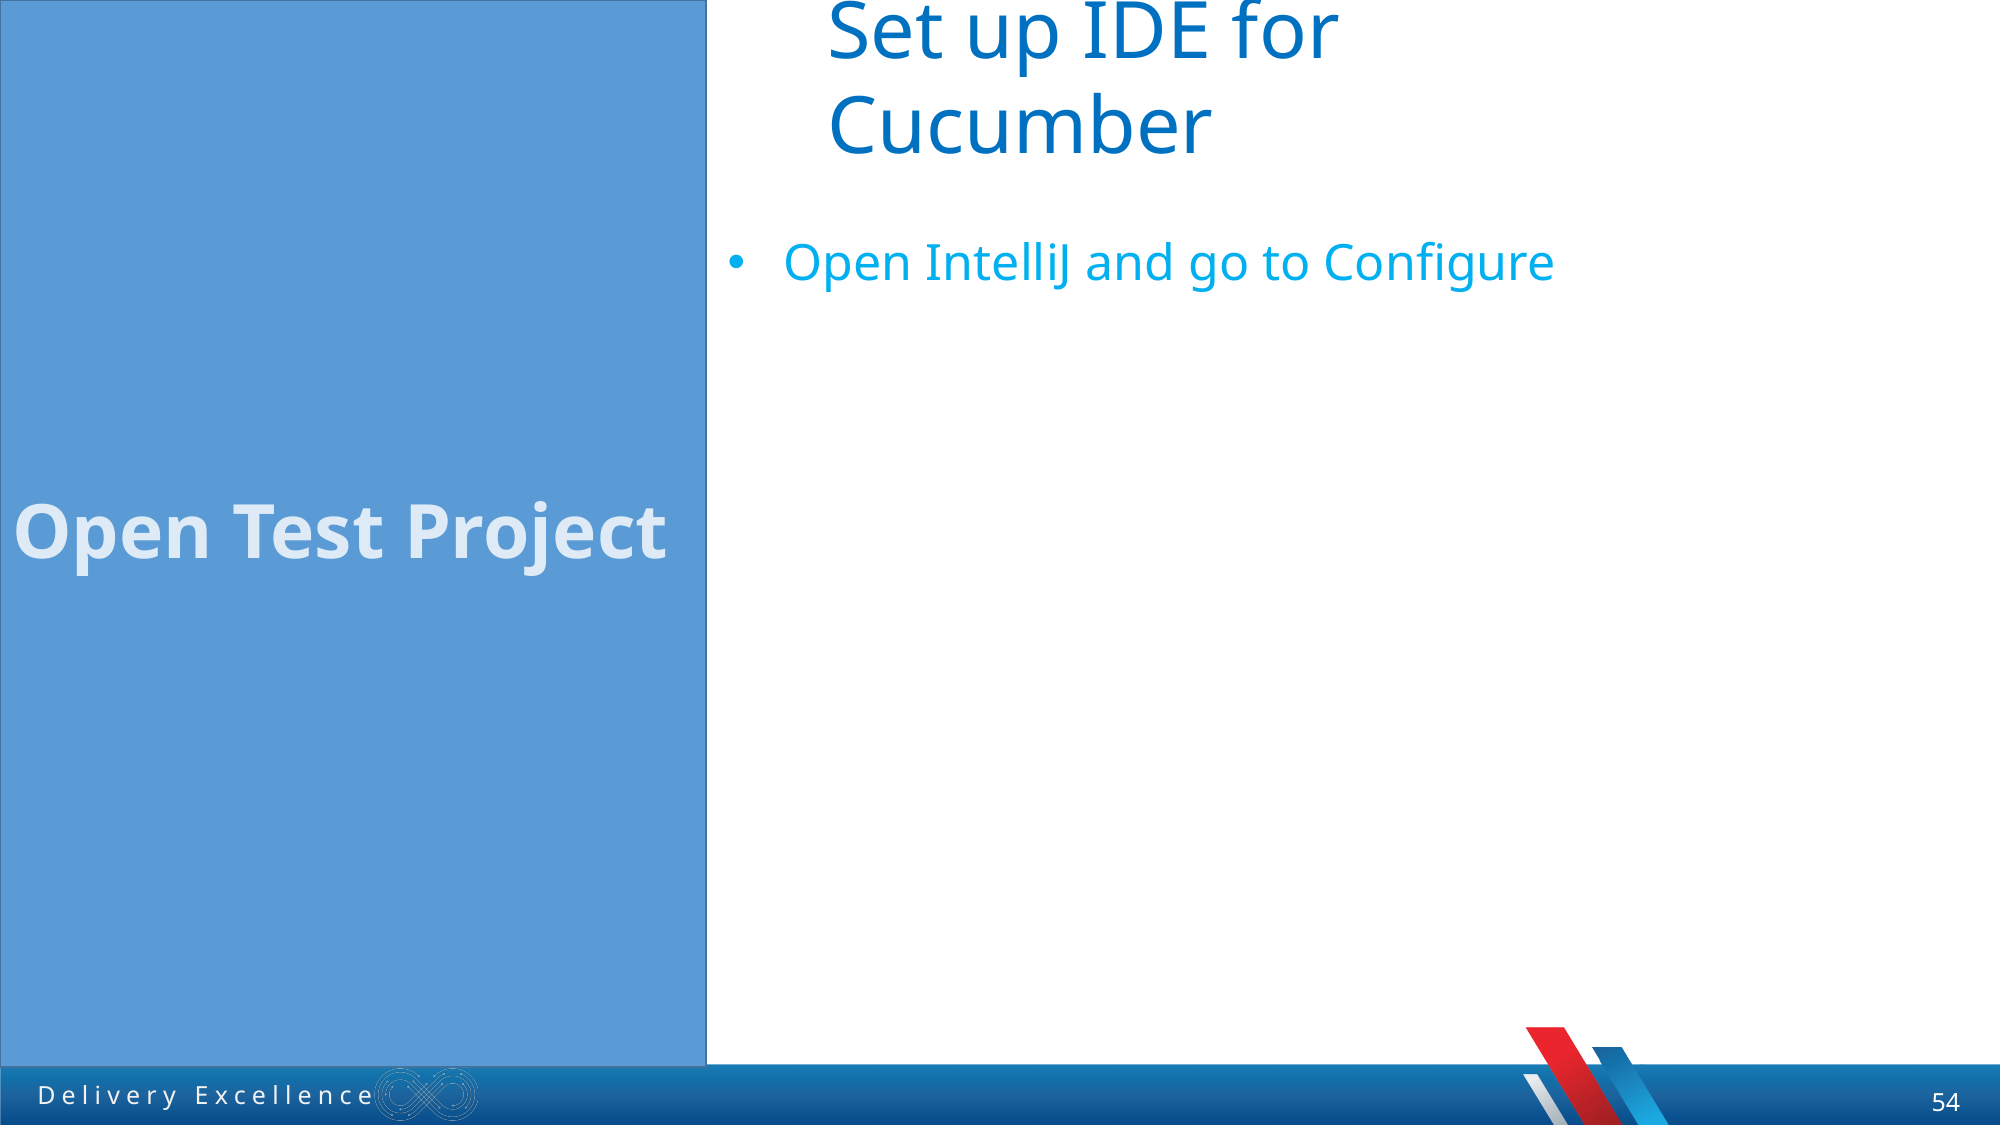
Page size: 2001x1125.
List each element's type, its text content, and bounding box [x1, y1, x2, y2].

text_box Open IntelliJ and go to Configure [712, 148, 1899, 389]
title Set up IDE for Cucumber [812, 0, 1686, 148]
text_box [0, 0, 707, 1026]
picture [374, 1068, 479, 1121]
text_box [707, 248, 712, 289]
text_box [0, 1026, 2000, 1125]
text_box Open Test Project [0, 475, 684, 581]
